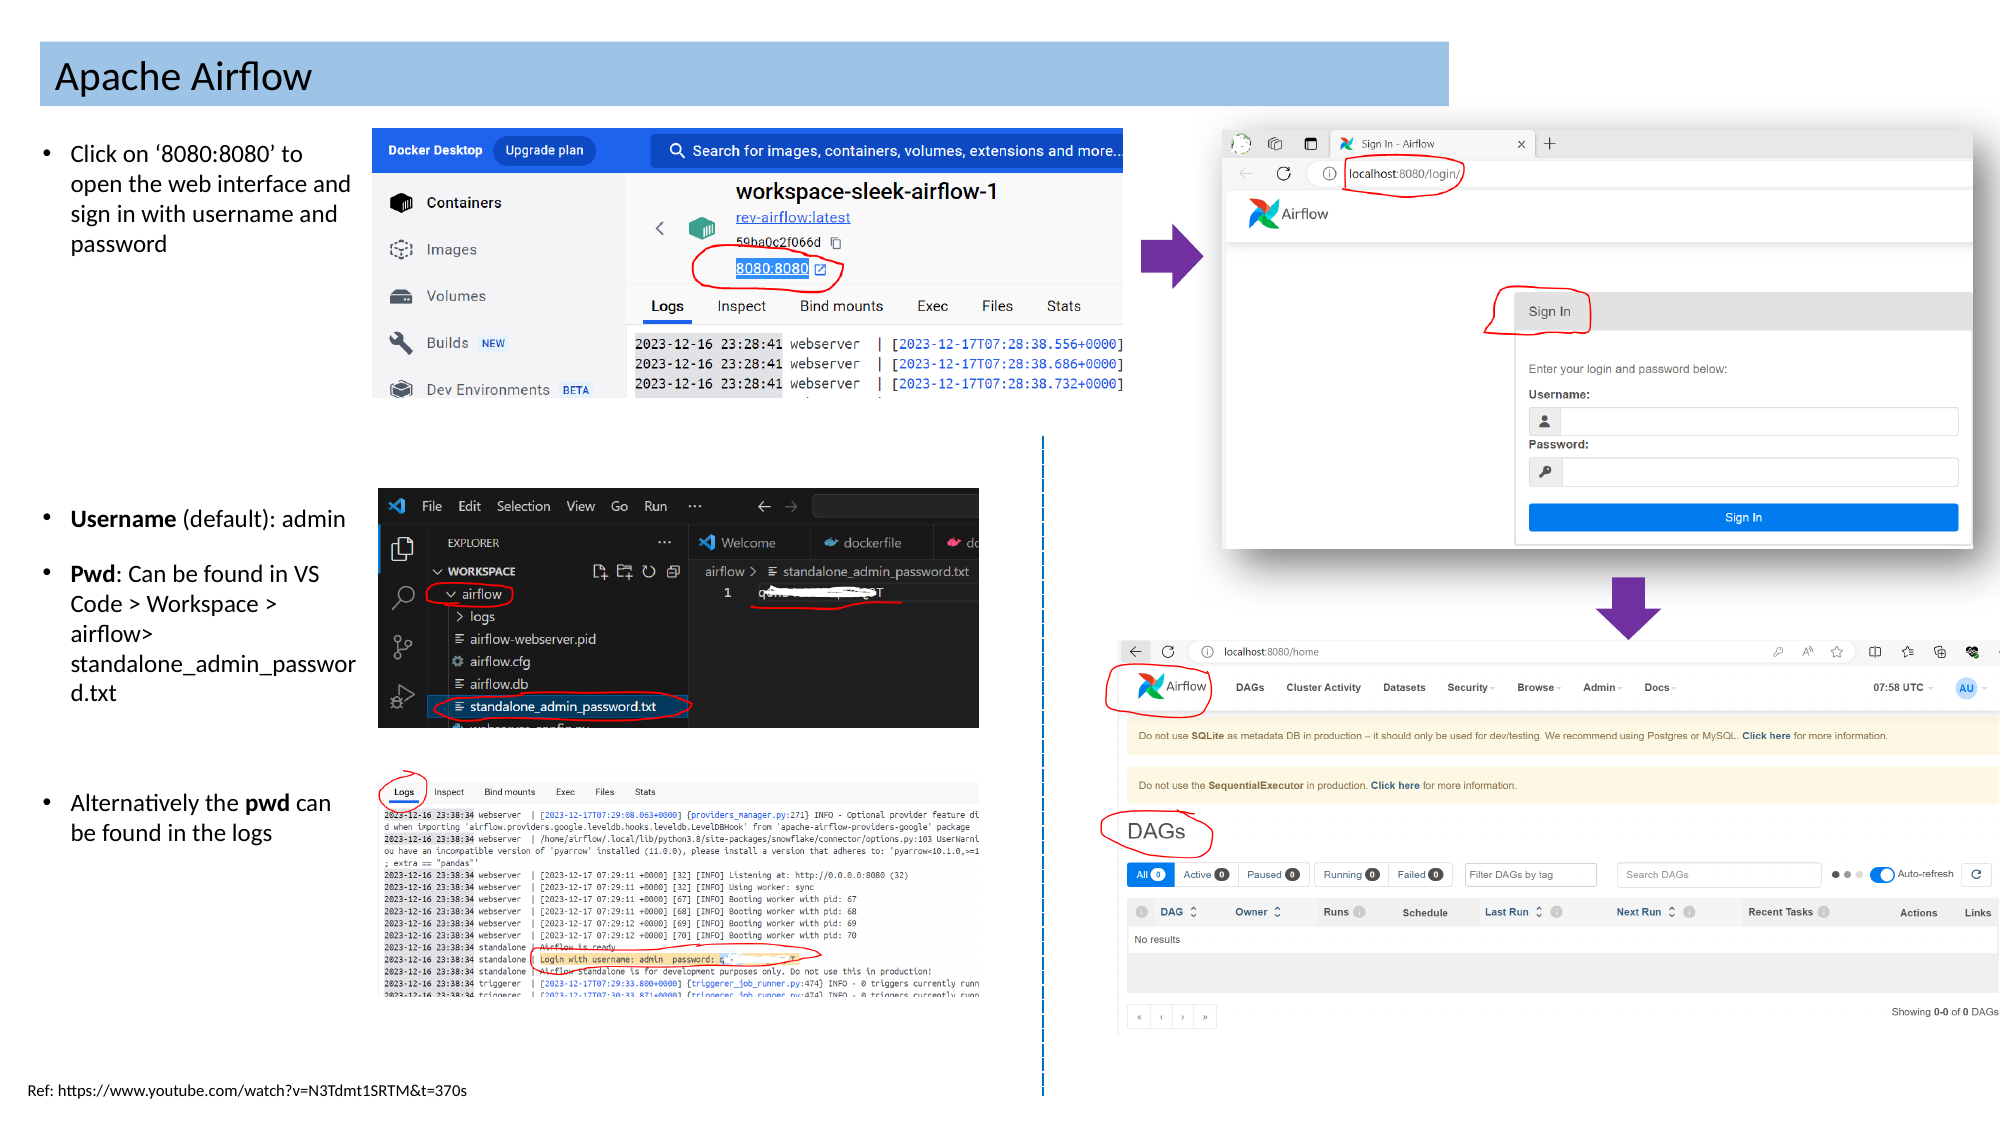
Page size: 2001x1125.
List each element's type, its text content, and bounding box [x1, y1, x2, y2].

picture [378, 770, 979, 997]
text_box Ref: https://www.youtube.com/watch?v=N3Tdmt1SRTM&t=370s [12, 1071, 1014, 1107]
text_box Apache Airflow [40, 41, 1449, 107]
picture [378, 488, 979, 728]
text_box [1593, 576, 1664, 640]
picture [1099, 640, 2000, 1035]
picture [372, 128, 1123, 398]
text_box Click on ‘8080:8080⁠’ to open the web interface and sign in with username and password Username (default): admin Pwd: Can be found in VS Code > Workspace > airflow> standalone_admin_password.txt Alternatively the pwd can be found in the logs [27, 130, 373, 965]
picture [1222, 130, 1973, 549]
text_box [1139, 220, 1206, 292]
